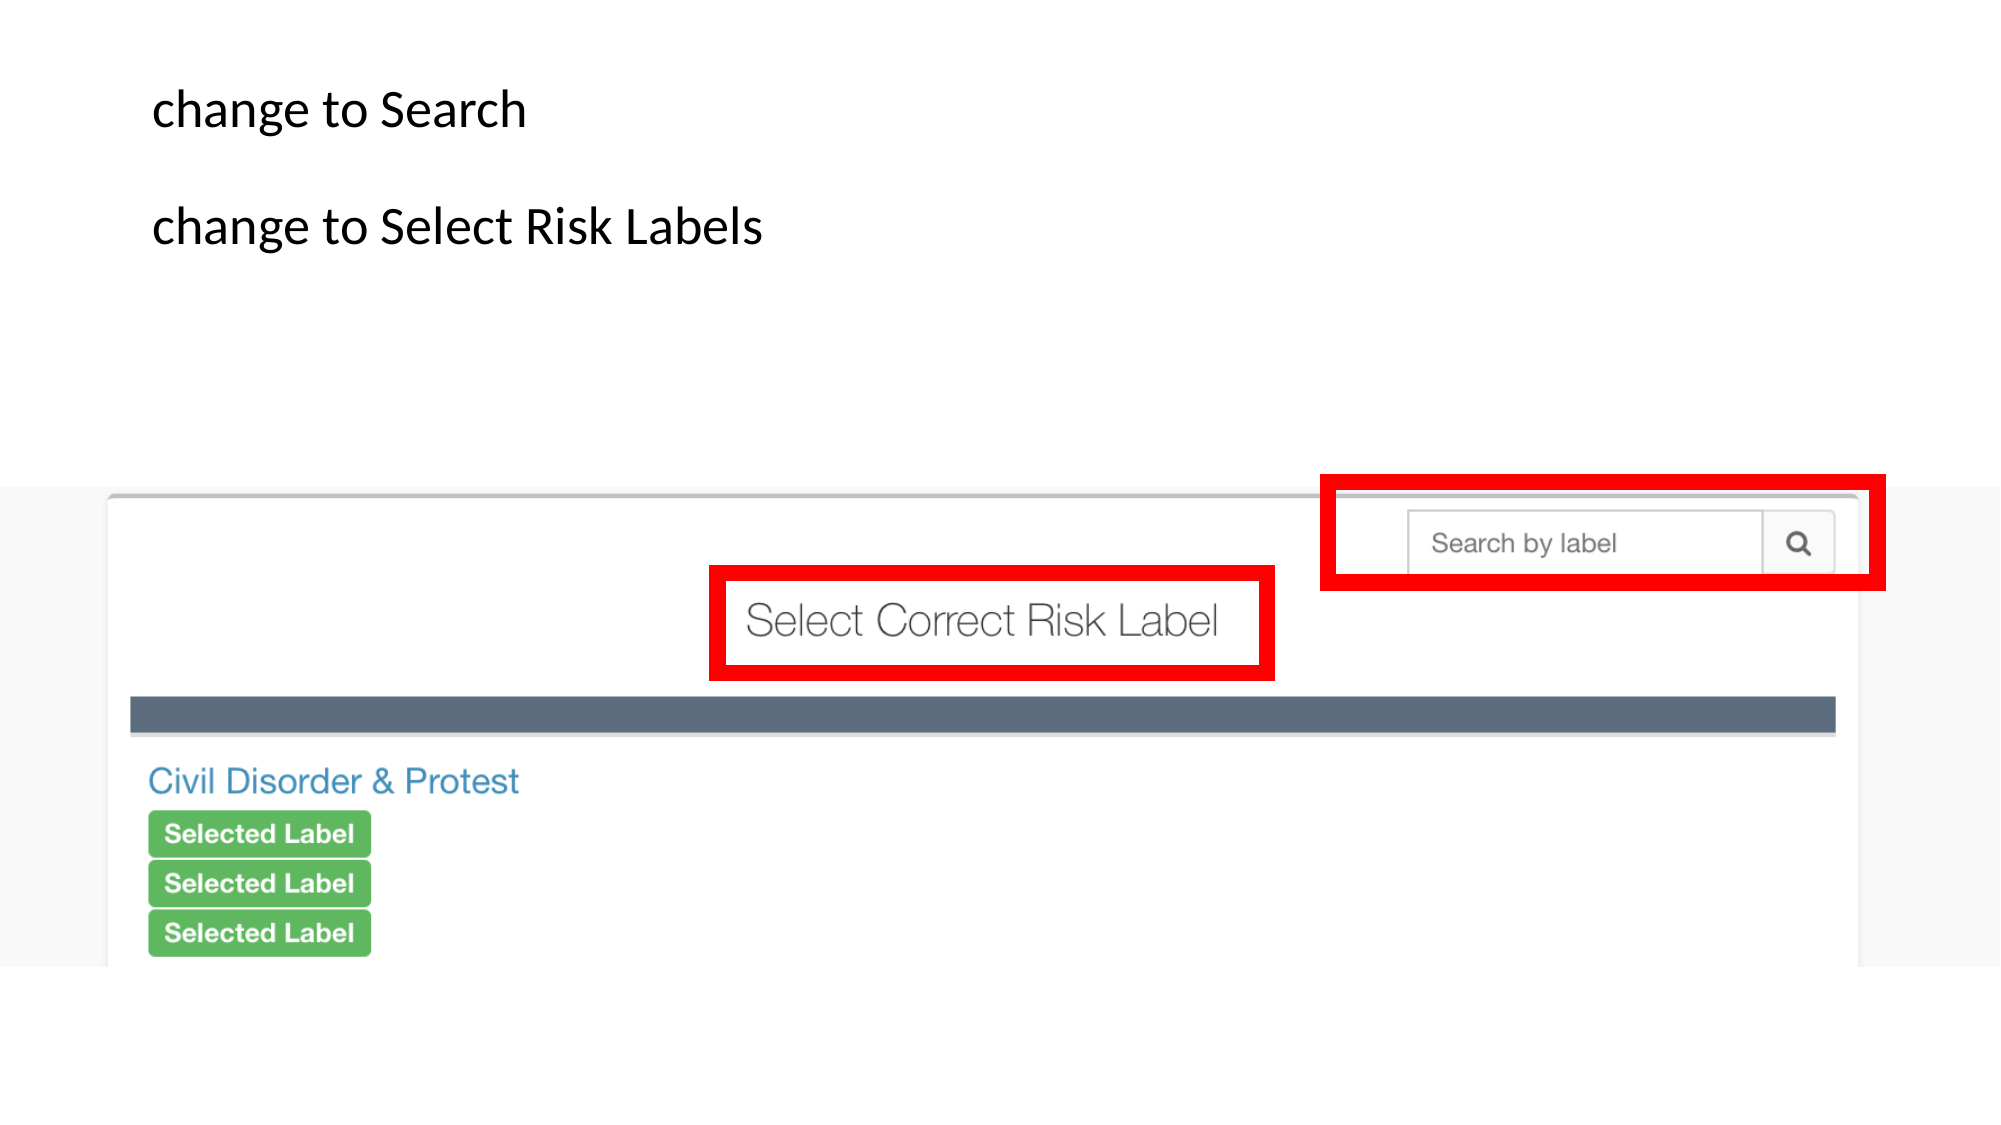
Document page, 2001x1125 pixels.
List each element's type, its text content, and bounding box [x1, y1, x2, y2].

picture [0, 487, 2000, 967]
text_box [1320, 474, 1885, 484]
title change to Search change to Select Risk Labels [137, 59, 1863, 278]
